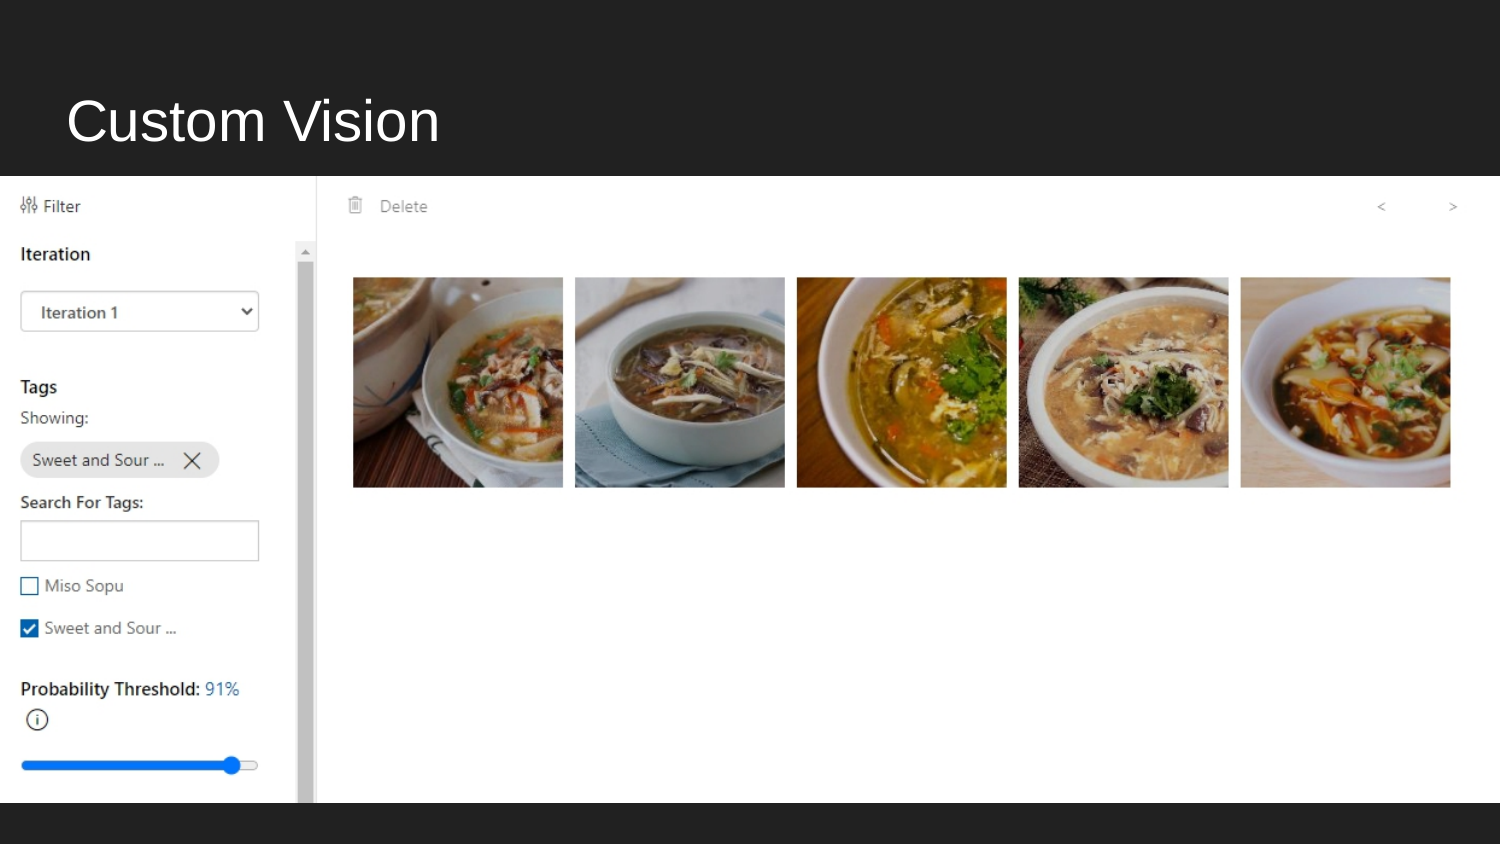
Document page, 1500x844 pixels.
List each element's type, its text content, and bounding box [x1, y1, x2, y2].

title Custom Vision [51, 67, 1449, 162]
picture [0, 176, 1500, 803]
